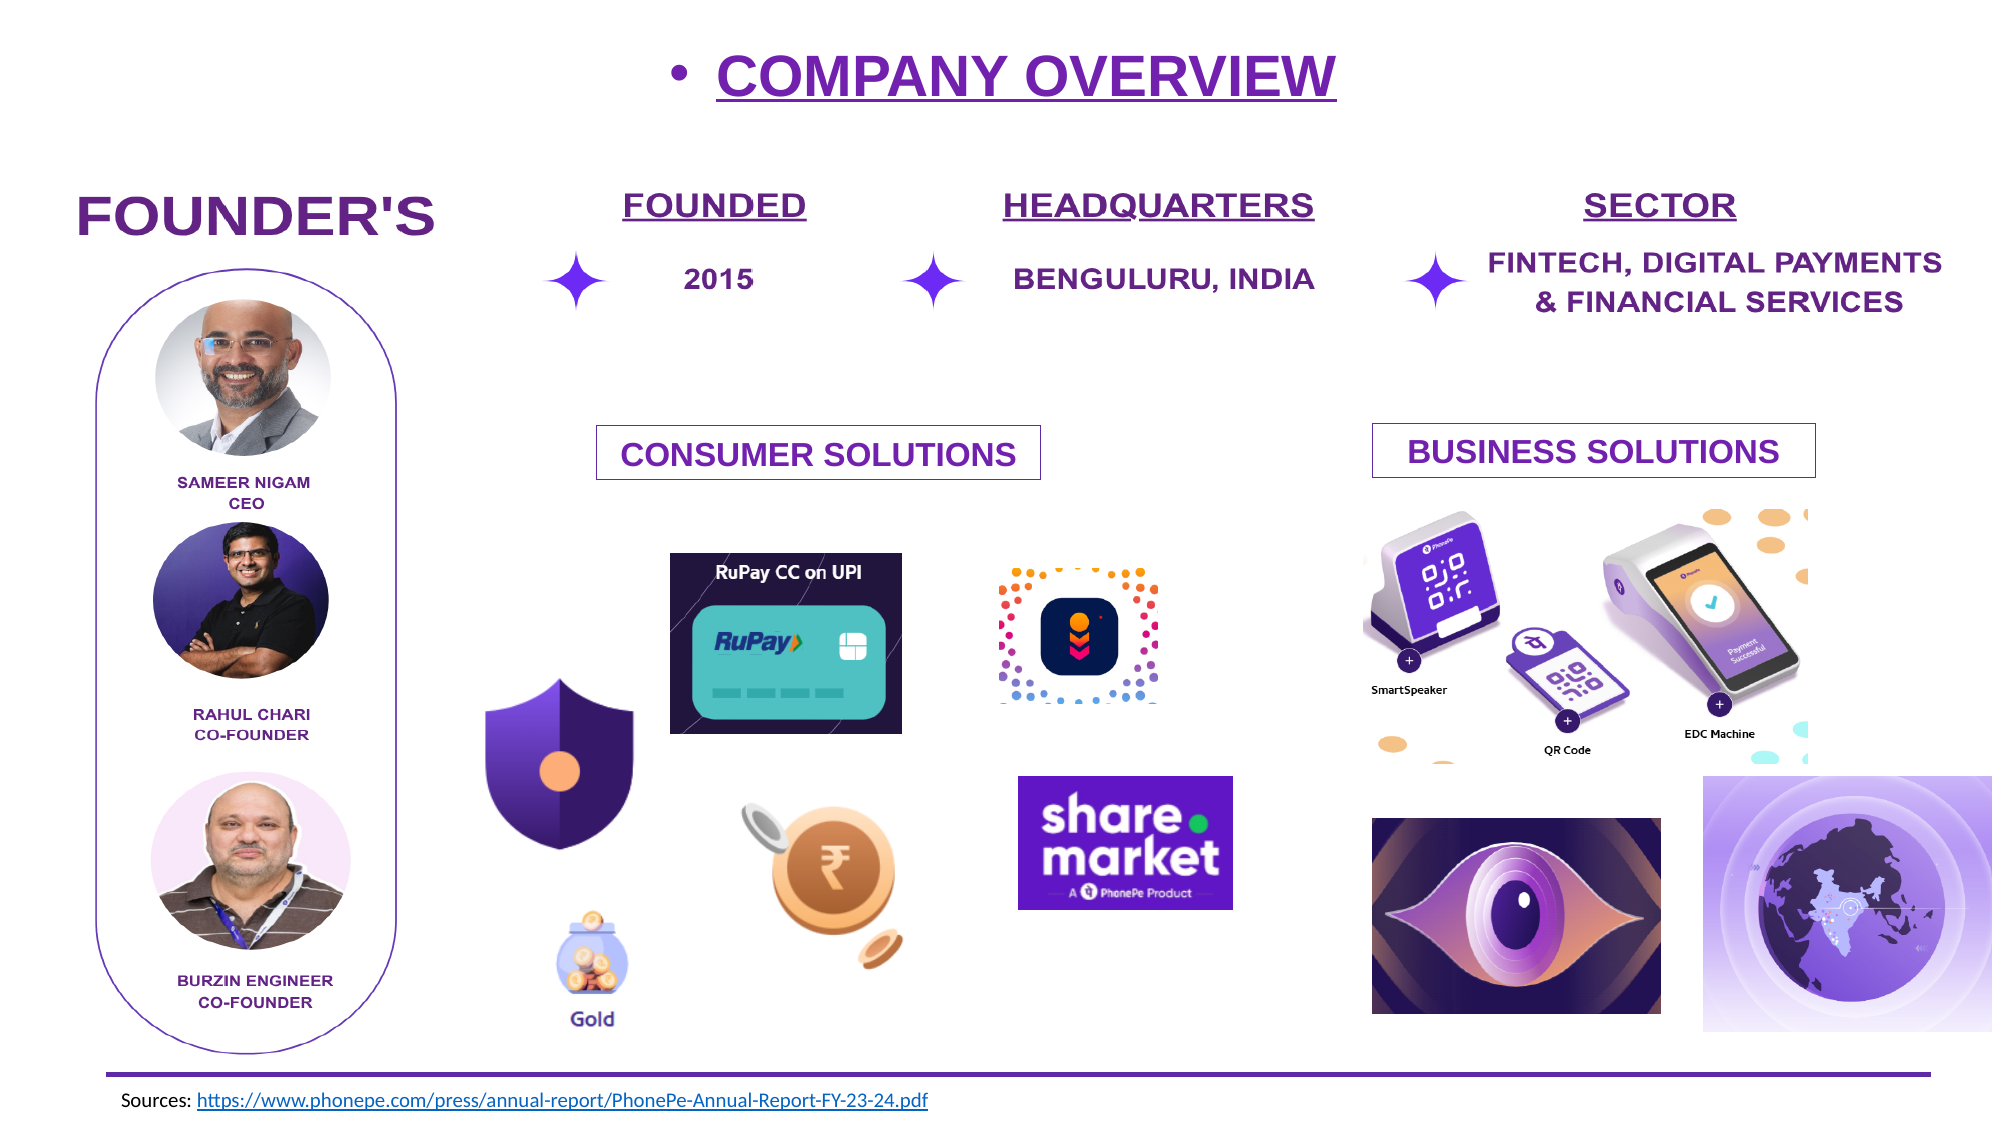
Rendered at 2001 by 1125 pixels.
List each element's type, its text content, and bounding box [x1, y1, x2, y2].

picture [1371, 818, 1661, 1014]
text_box Sources: https://www.phonepe.com/press/annual-report/PhonePe-Annual-Report-FY-23-24.pdf [106, 1103, 1900, 1120]
picture [999, 568, 1158, 704]
picture [449, 553, 902, 867]
picture [1018, 776, 1233, 910]
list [50, 137, 1981, 1103]
picture [498, 874, 699, 1064]
text_box COMPANY OVERVIEW [106, 30, 1900, 116]
picture [1363, 509, 1808, 764]
picture [1702, 776, 1992, 1032]
picture [726, 788, 930, 974]
